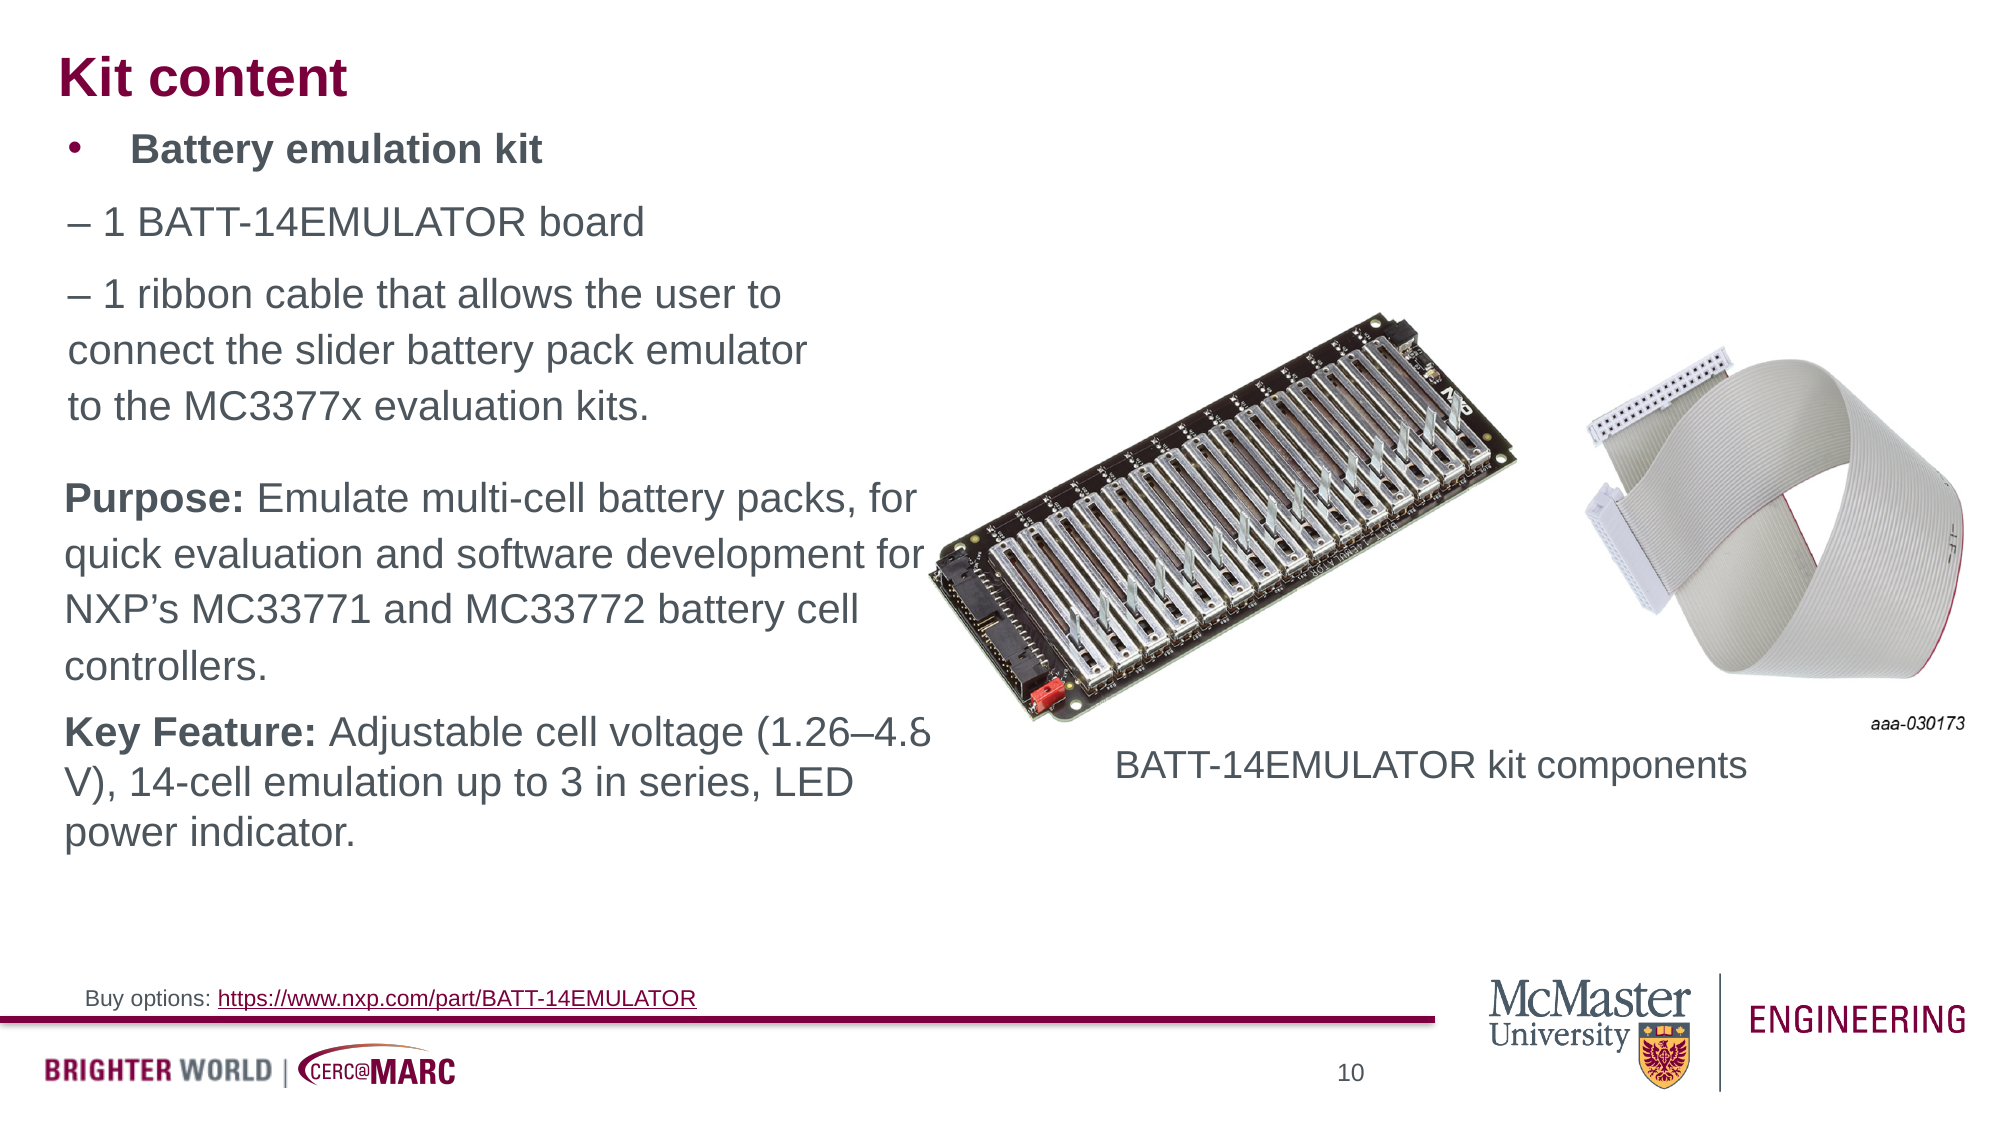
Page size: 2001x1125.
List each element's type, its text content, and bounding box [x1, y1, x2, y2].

picture [1488, 973, 1965, 1092]
picture [923, 307, 1965, 730]
text_box Buy options: https://www.nxp.com/part/BATT-14EMULATOR [69, 976, 895, 1019]
picture [43, 1031, 465, 1097]
text_box BATT-14EMULATOR kit components [1000, 738, 1862, 903]
slide_number 10 [1260, 1041, 1365, 1101]
text_box Purpose: Emulate multi-cell battery packs, for quick evaluation and software development for NXP’s MC33771 and MC33772 battery cell controllers. Key Feature: Adjustable cell voltage (1.26–4.8 V), 14-cell emulation up to 3 in series, LED power indicator. [44, 454, 973, 921]
list Battery emulation kit – 1 BATT-14EMULATOR board – 1 ribbon cable that allows the user to connect the slider battery pack emulator to the MC3377x evaluation kits. [44, 106, 873, 454]
title Kit content [43, 0, 1965, 106]
